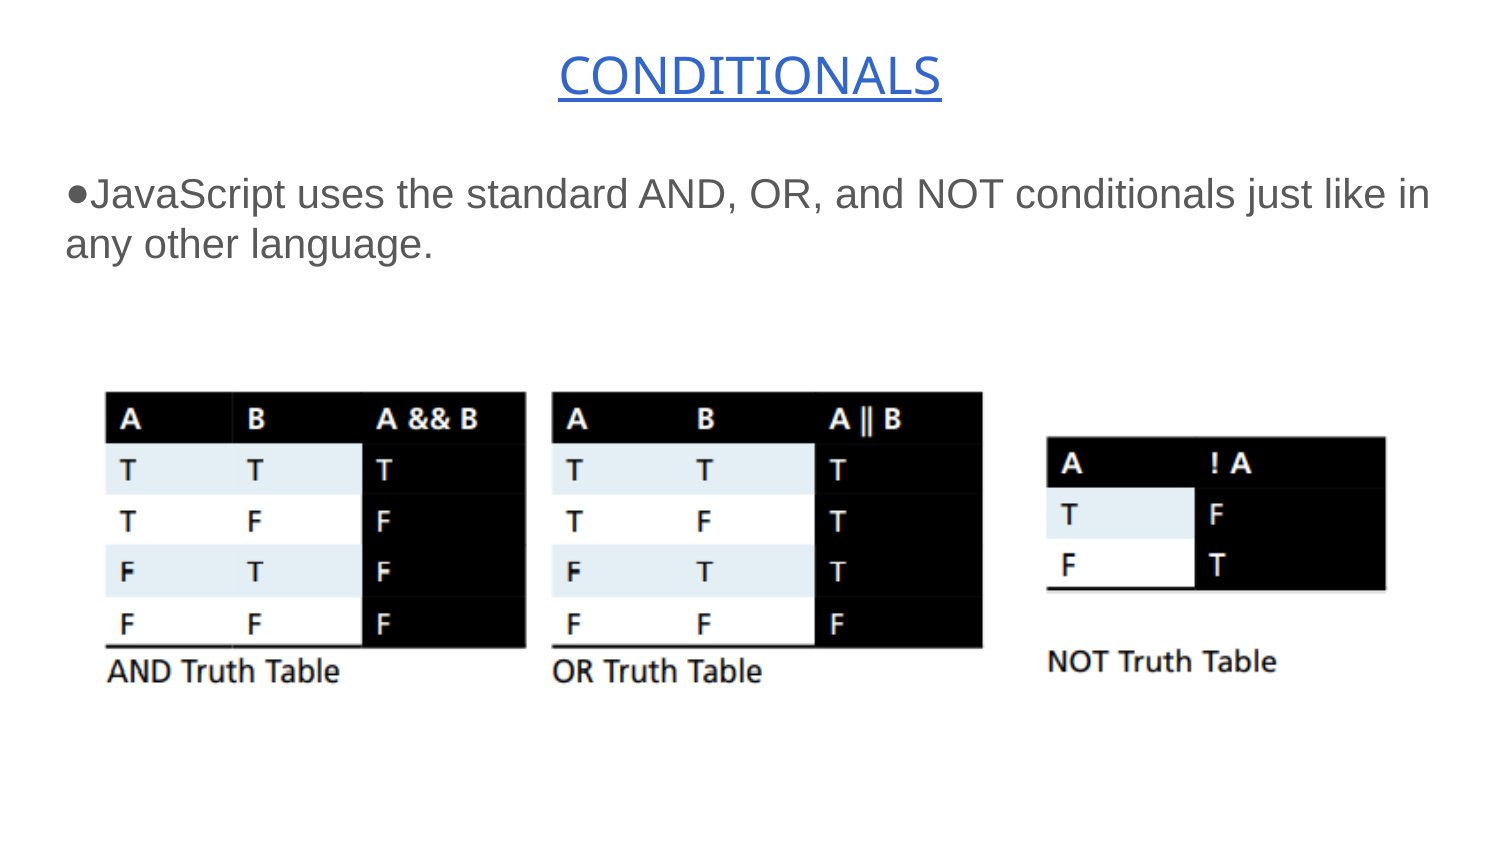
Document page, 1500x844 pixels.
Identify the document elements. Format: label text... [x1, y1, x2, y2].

subtitle JavaScript uses the standard AND, OR, and NOT conditionals just like in any other language. [50, 159, 1450, 297]
picture [87, 371, 1424, 698]
title CONDITIONALS [0, 37, 1500, 110]
